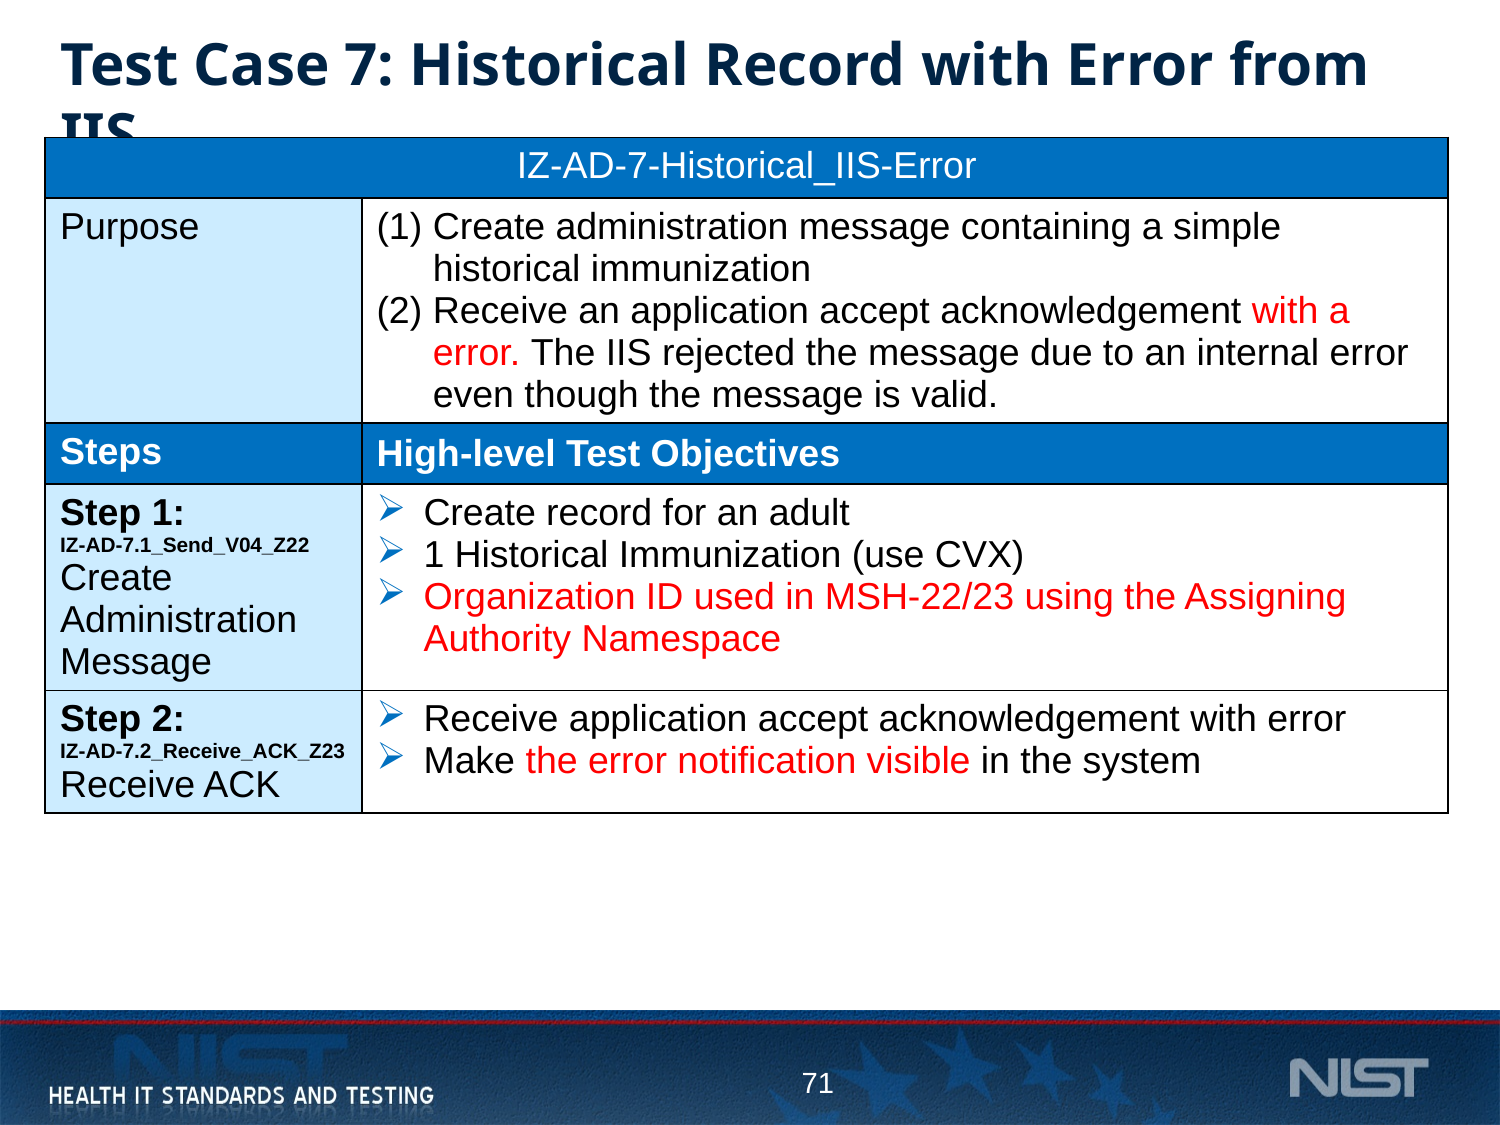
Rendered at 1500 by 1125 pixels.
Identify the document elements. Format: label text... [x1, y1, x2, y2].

table_cell Purpose [46, 199, 361, 422]
table_cell Create administration message containing a simple historical immunization Receive an application accept acknowledgement with a error. The IIS rejected the message due to an internal error even though the message is valid. [363, 199, 1447, 422]
table_cell Step 2: IZ-AD-7.2_Receive_ACK_Z23 Receive ACK [46, 691, 361, 812]
table_header IZ-AD-7-Historical_IIS-Error [46, 138, 1447, 197]
table_cell Receive application accept acknowledgement with error Make the error notification visible in the system [363, 691, 1447, 812]
table_cell Create record for an adult 1 Historical Immunization (use CVX) Organization ID used in MSH-22/23 using the Assigning Authority Namespace [363, 485, 1447, 690]
table_cell Step 1: IZ-AD-7.1_Send_V04_Z22 Create Administration Message [46, 485, 361, 690]
title Test Case 7: Historical Record with Error from IIS [45, 19, 1396, 106]
table_cell Steps [46, 424, 361, 483]
picture [0, 1010, 1500, 1125]
table_cell High-level Test Objectives [363, 424, 1447, 483]
slide_number 71 [642, 1056, 994, 1125]
